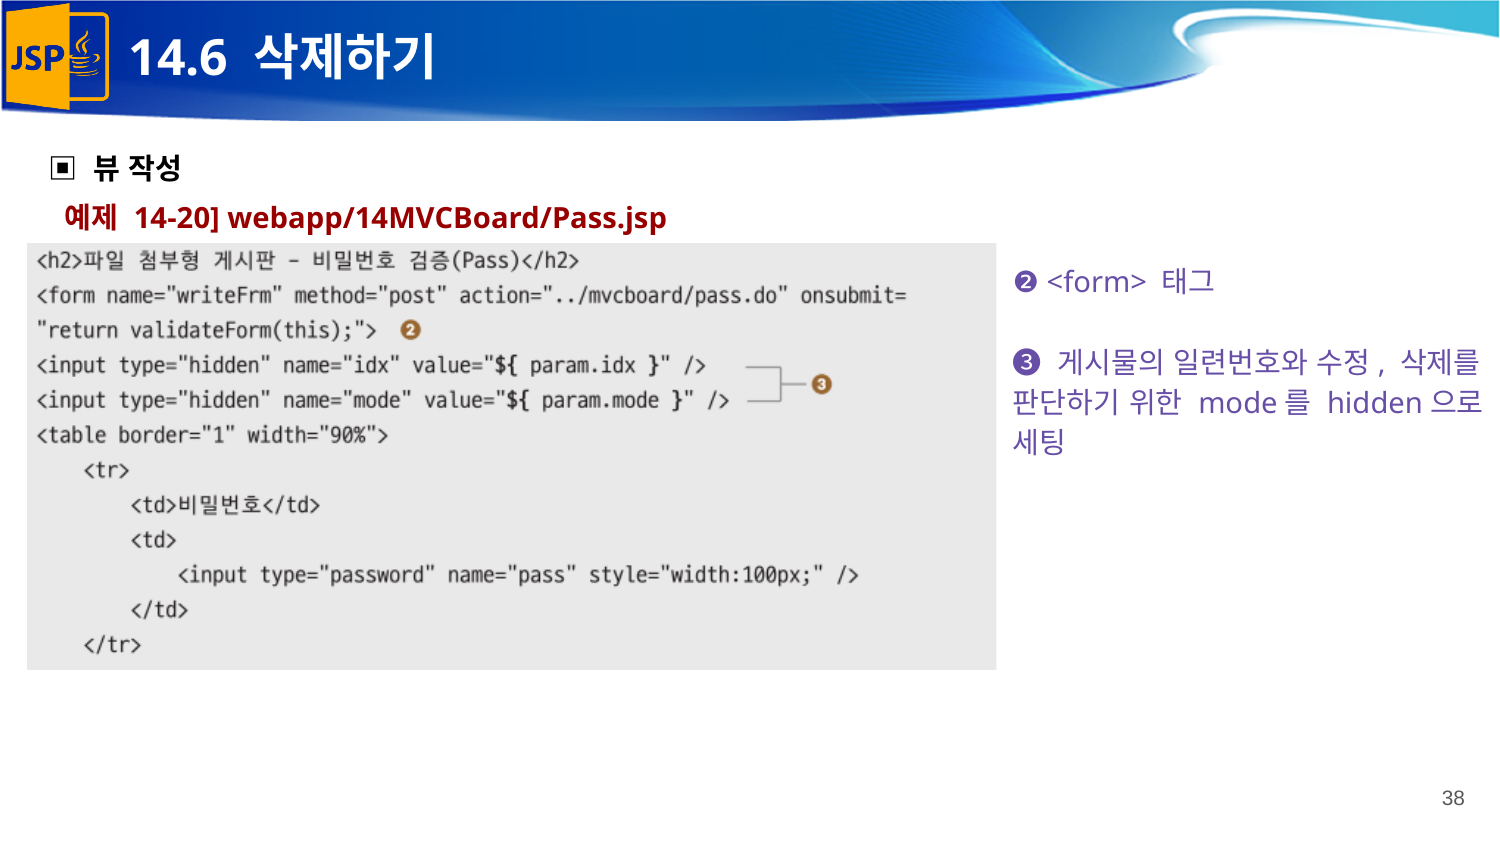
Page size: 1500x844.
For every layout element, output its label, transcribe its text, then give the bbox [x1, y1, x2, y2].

text_box 예제 14-20] webapp/14MVCBoard/Pass.jsp [49, 178, 1077, 244]
text_box ❷ <form> 태그 ❸ 게시물의 일련번호와 수정, 삭제를 판단하기 위한 mode를 hidden으로 세팅 [1002, 243, 1500, 608]
slide_number ‹#› [1389, 764, 1480, 830]
title 14.6 삭제하기 [113, 10, 1500, 105]
text_box ▣ 뷰 작성 [33, 129, 1432, 243]
picture [27, 243, 999, 671]
picture [0, 0, 1500, 121]
